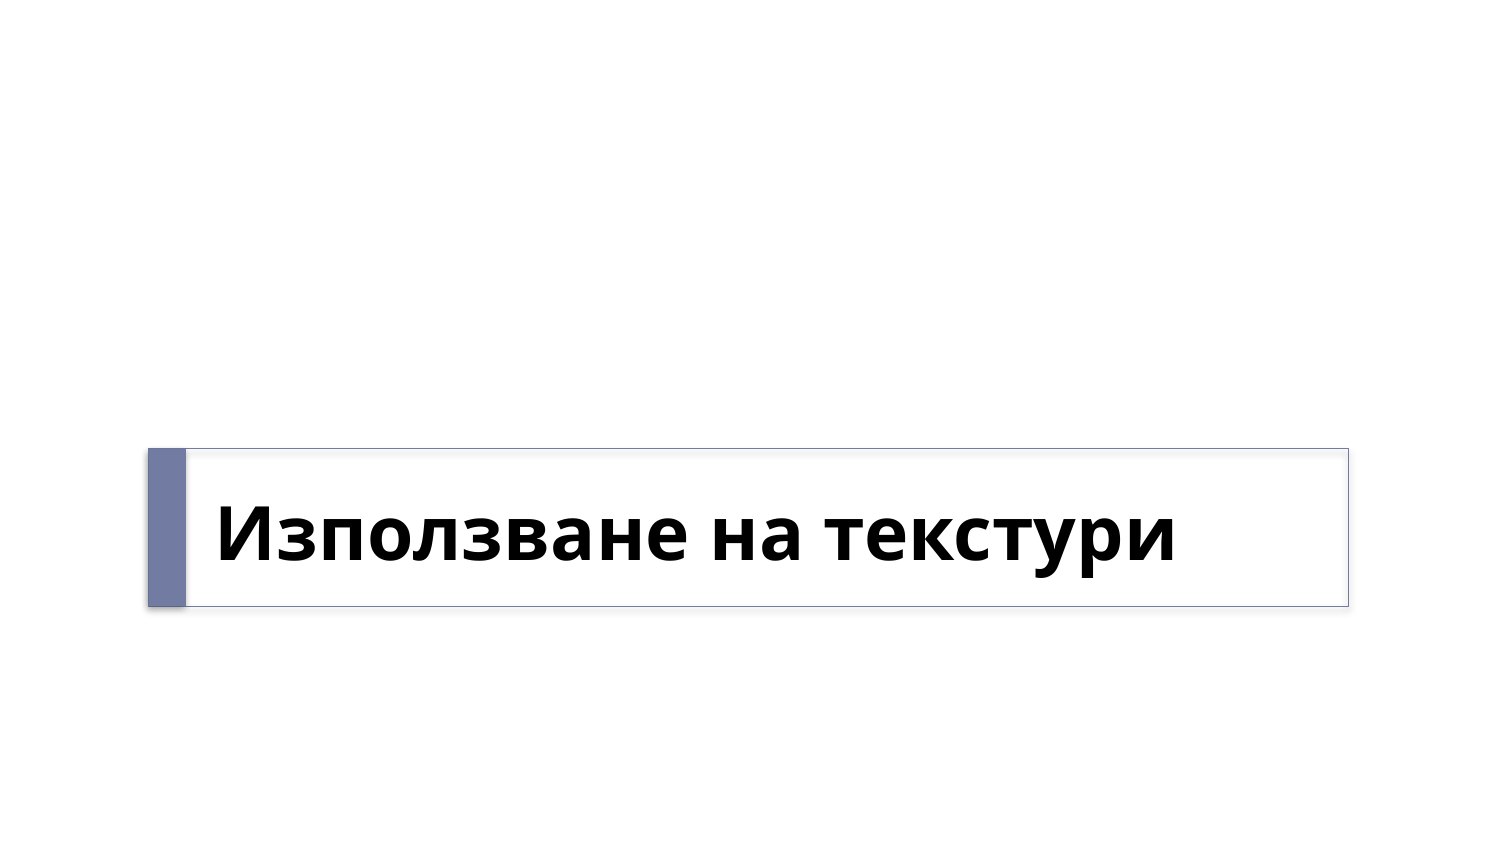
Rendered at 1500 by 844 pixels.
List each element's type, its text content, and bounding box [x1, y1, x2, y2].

title Използване на текстури [200, 478, 1325, 600]
